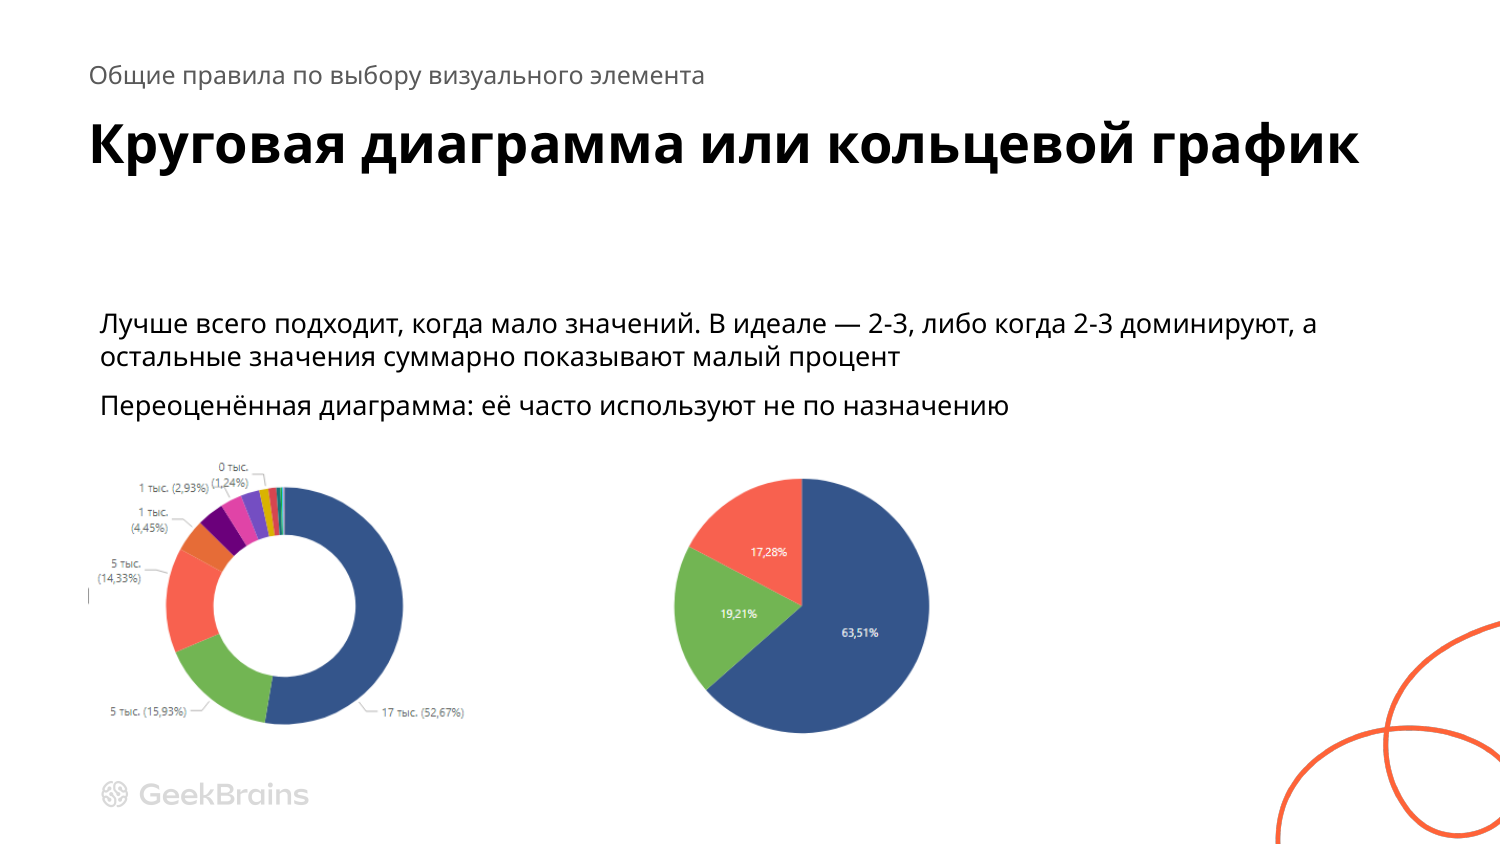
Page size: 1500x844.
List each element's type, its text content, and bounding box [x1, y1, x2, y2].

title Круговая диаграмма или кольцевой график [88, 118, 1412, 260]
picture [88, 448, 475, 822]
picture [595, 461, 986, 756]
picture [1264, 619, 1500, 844]
text_box Лучше всего подходит, когда мало значений. В идеале — 2-3, либо когда 2-3 доминируют, а остальные значения суммарно показывают малый процент Переоценённая диаграмма: её часто используют не по назначению [88, 295, 1412, 432]
subtitle Общие правила по выбору визуального элемента [88, 33, 1500, 112]
